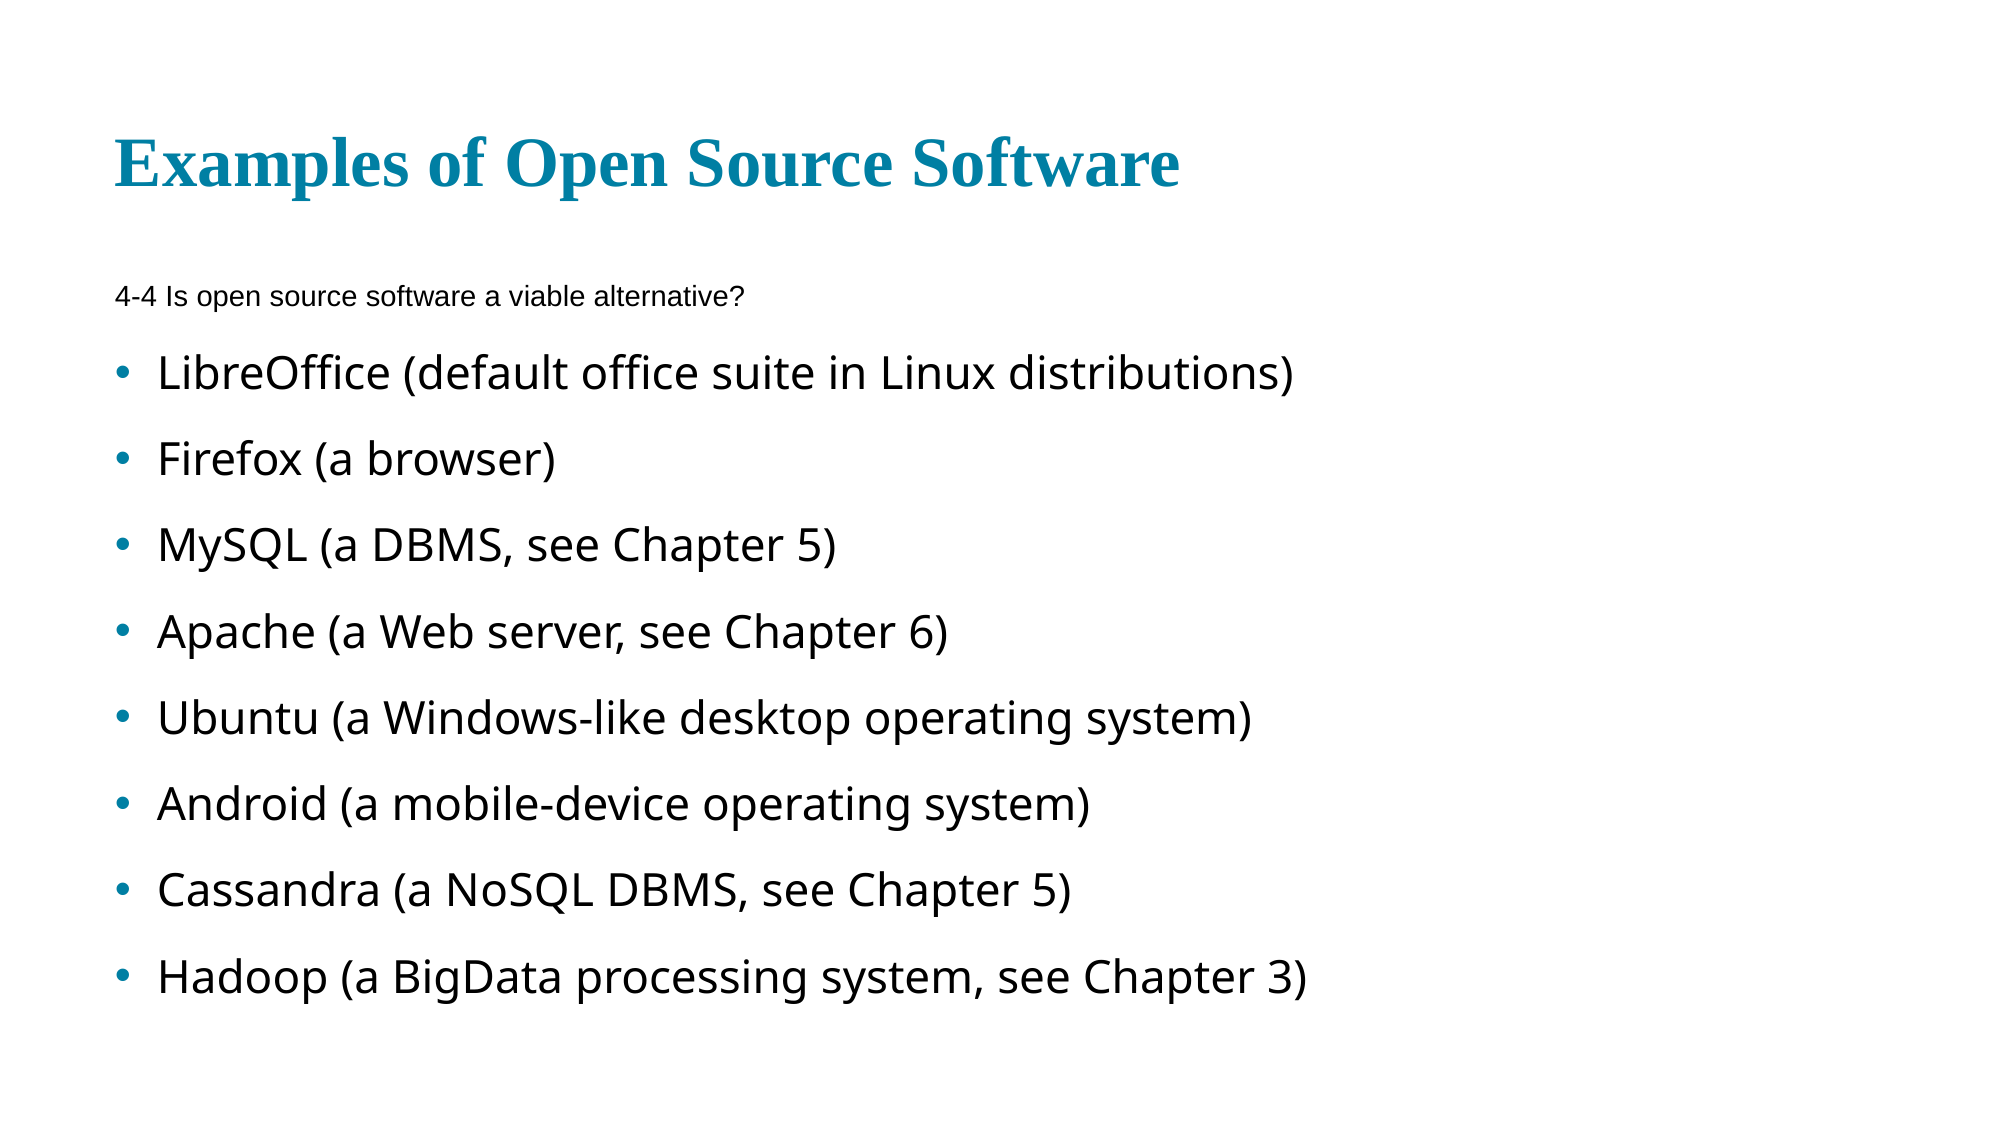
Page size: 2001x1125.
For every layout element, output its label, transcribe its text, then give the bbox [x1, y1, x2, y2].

list 4-4 Is open source software a viable alternative? LibreOffice (default office suite in Linux distributions) Firefox (a browser) My S Q L (a D B M S, see Chapter 5) Apache (a Web server, see Chapter 6) Ubuntu (a Windows-like desktop operating system) Android (a mobile-device operating system) Cassandra (a N o S Q L D B M S, see Chapter 5) Hadoop (a BigData processing system, see Chapter 3) [99, 262, 1900, 1005]
title Examples of Open Source Software [99, 35, 1900, 216]
